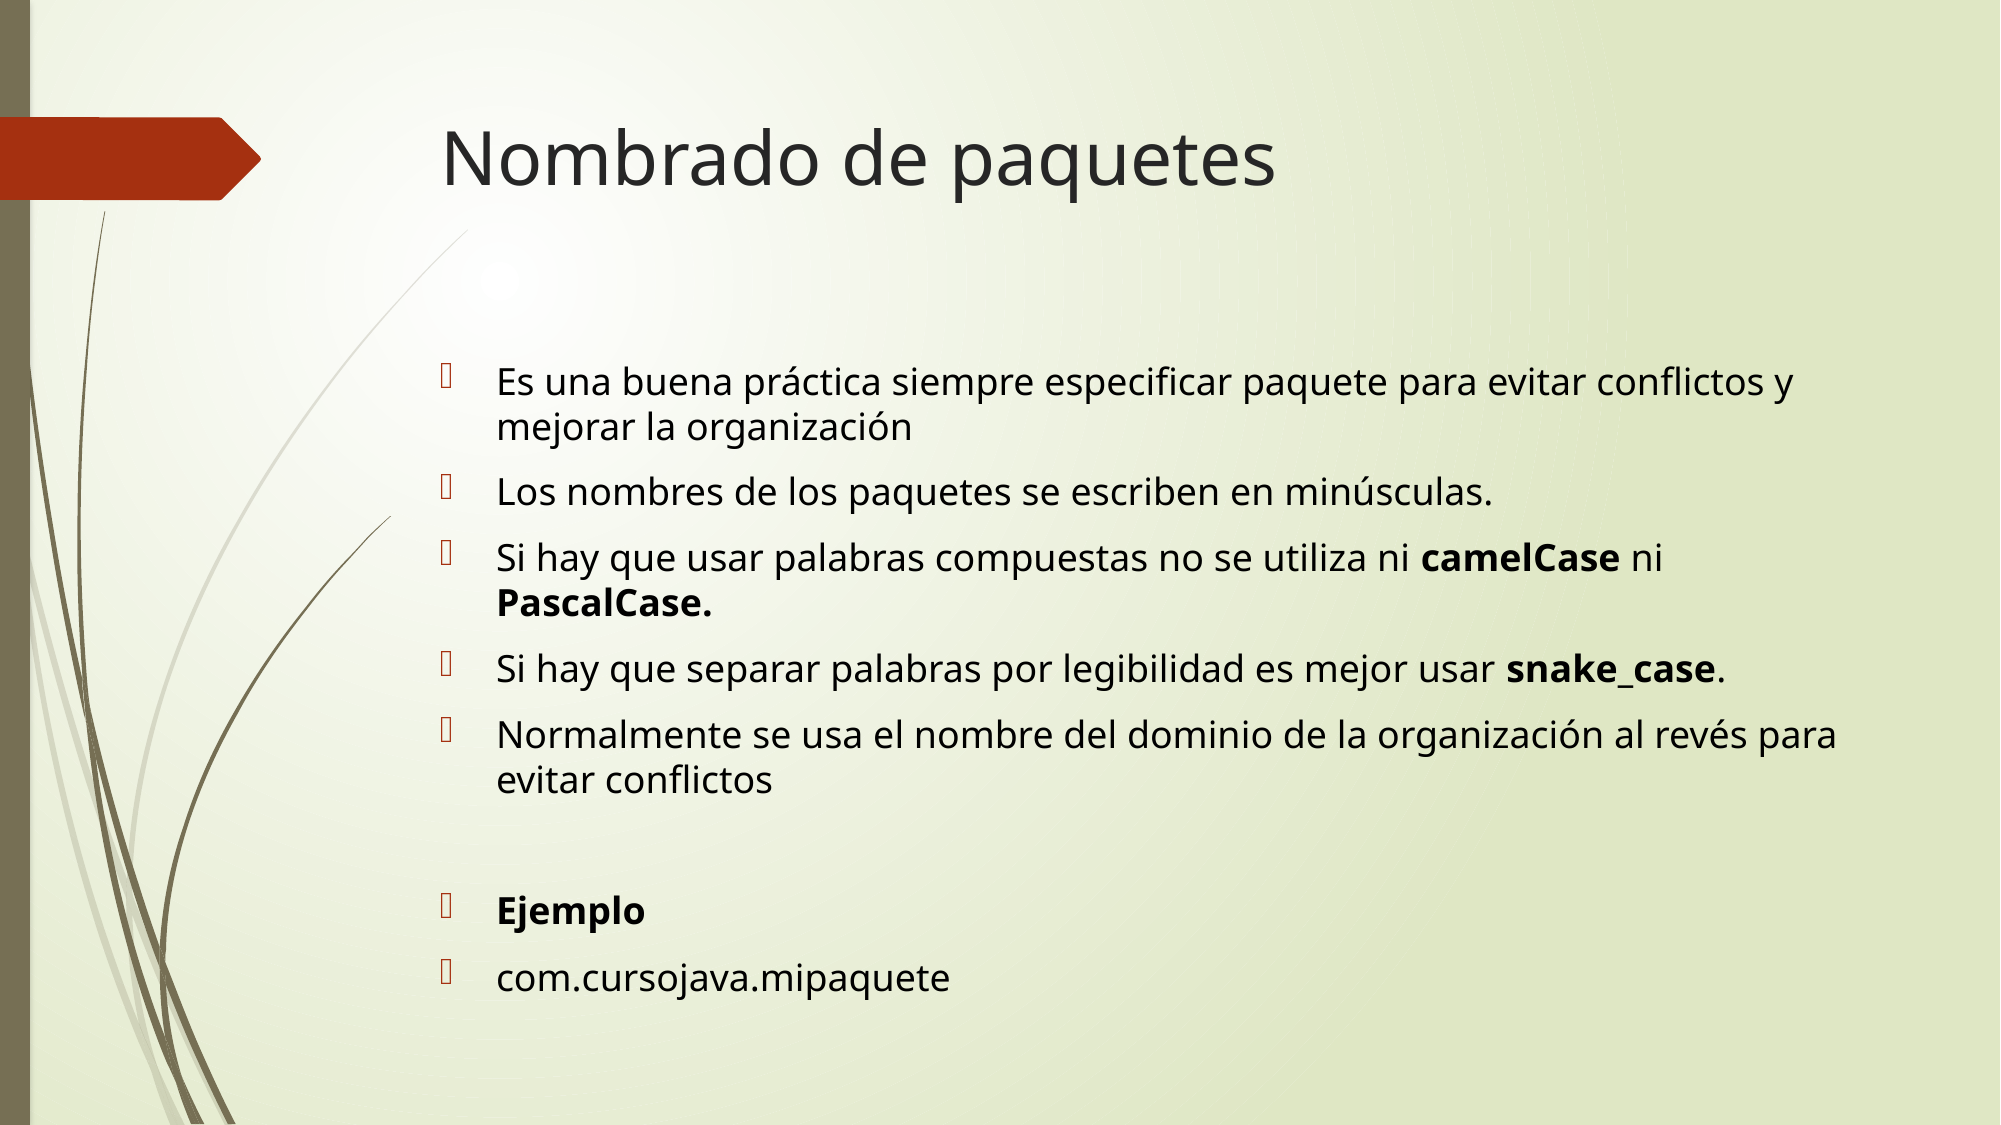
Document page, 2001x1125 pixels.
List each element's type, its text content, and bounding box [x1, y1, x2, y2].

title Nombrado de paquetes [425, 102, 1888, 313]
list Es una buena práctica siempre especificar paquete para evitar conflictos y mejorar la organización Los nombres de los paquetes se escriben en minúsculas. Si hay que usar palabras compuestas no se utiliza ni camelCase ni PascalCase. Si hay que separar palabras por legibilidad es mejor usar snake_case. Normalmente se usa el nombre del dominio de la organización al revés para evitar conflictos Ejemplo com.cursojava.mipaquete [424, 350, 1888, 1125]
